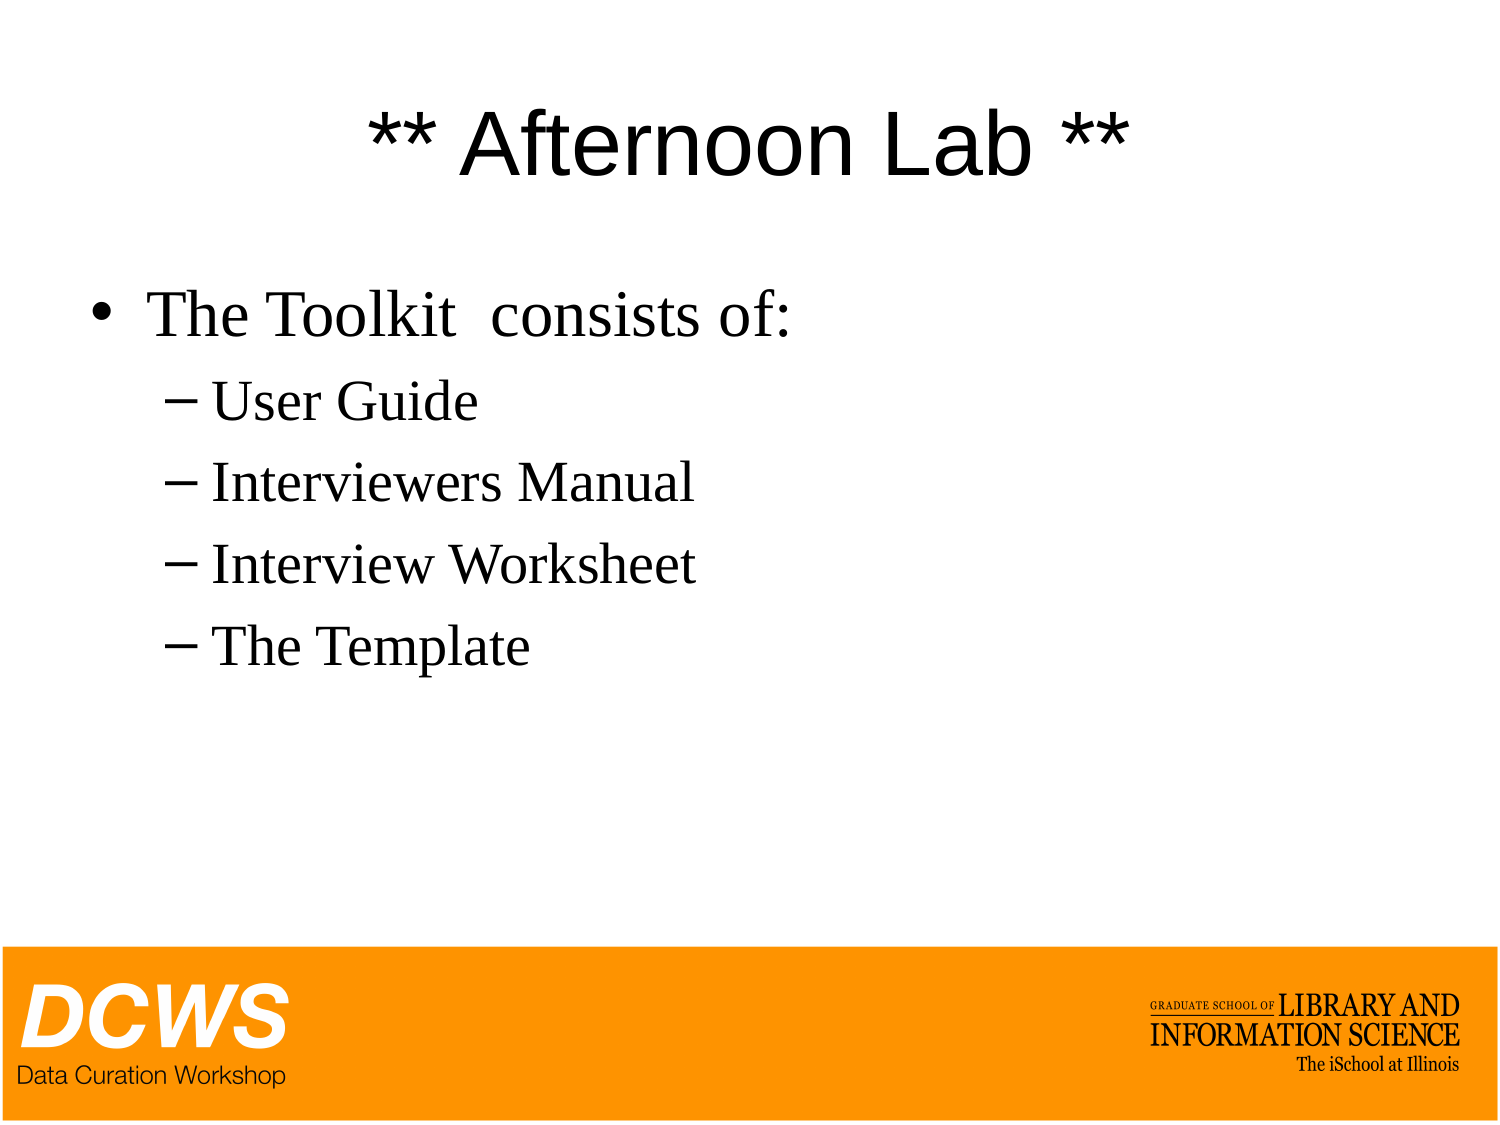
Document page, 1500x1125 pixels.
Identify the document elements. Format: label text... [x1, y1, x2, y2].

picture [0, 944, 1500, 1123]
title ** Afternoon Lab ** [75, 45, 1425, 233]
list The Toolkit consists of: User Guide Interviewers Manual Interview Worksheet The Template [75, 262, 1425, 1005]
